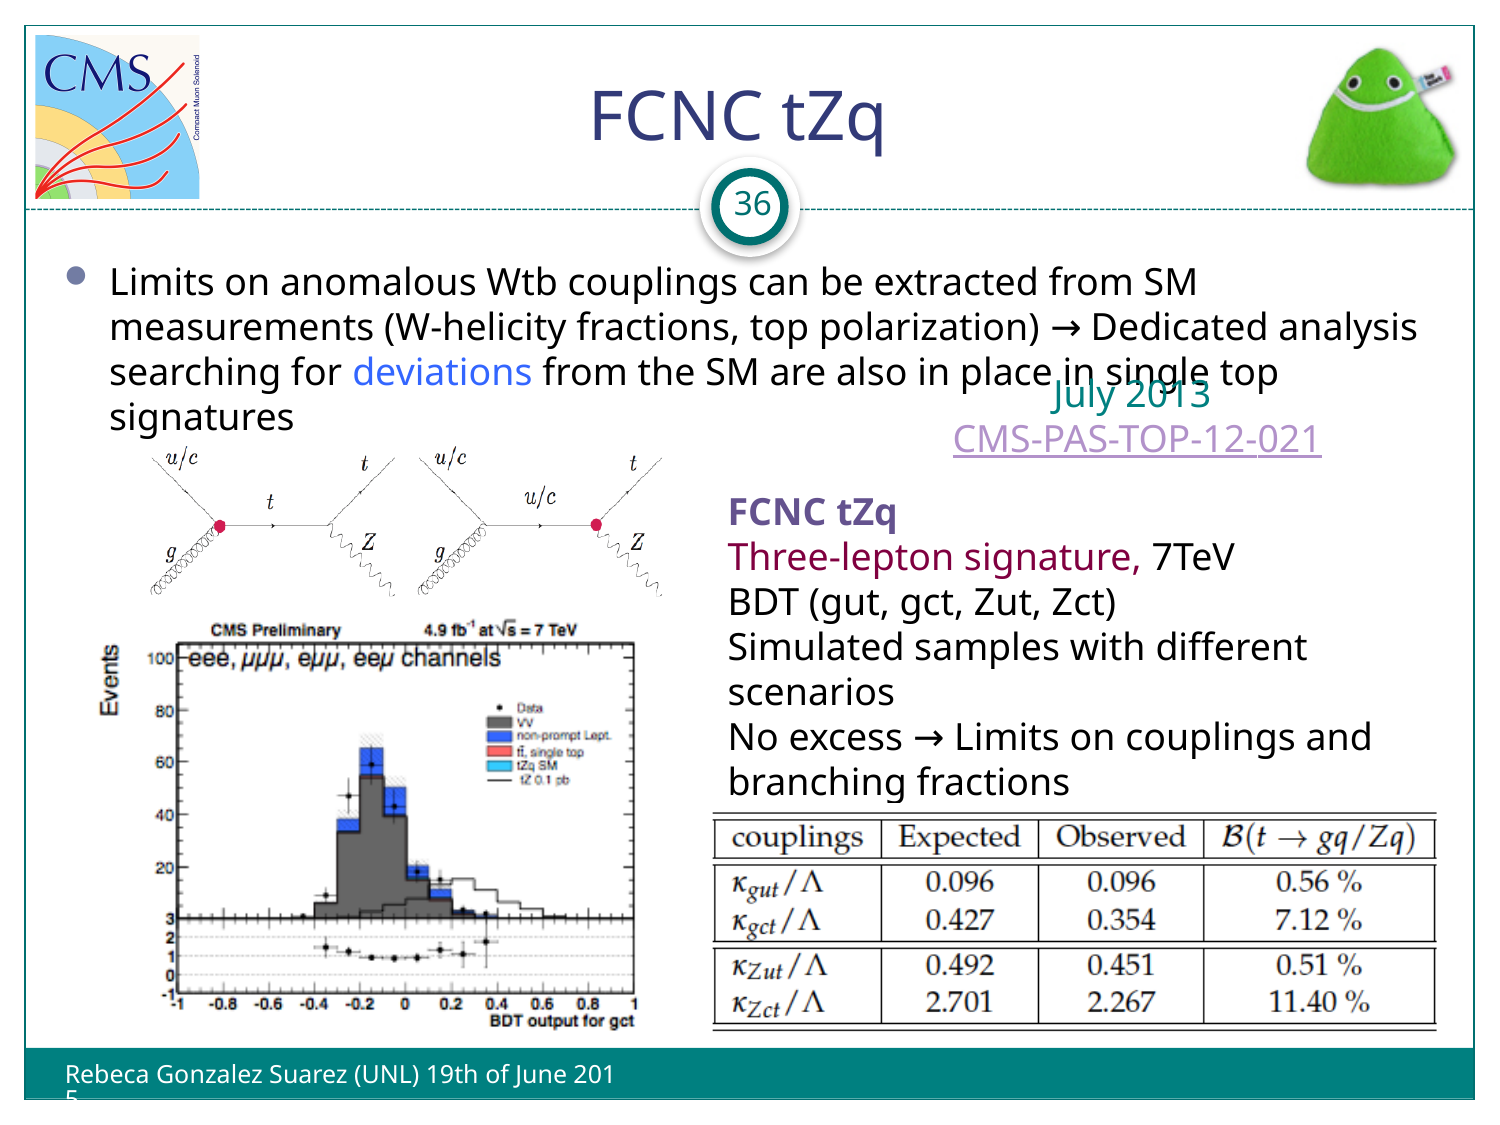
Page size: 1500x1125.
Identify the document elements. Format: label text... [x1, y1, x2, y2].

picture [35, 35, 200, 199]
picture [1295, 42, 1467, 196]
list Limits on anomalous Wtb couplings can be extracted from SM measurements (W-helicity fractions, top polarization) → Dedicated analysis searching for deviations from the SM are also in place in single top signatures [49, 250, 1445, 1001]
slide_number 36 [715, 168, 791, 241]
text_box FCNC tZq Three-lepton signature, 7TeV BDT (gut, gct, Zut, Zct) Simulated samples with different scenarios No excess → Limits on couplings and branching fractions [712, 480, 1445, 801]
picture [701, 802, 1445, 1039]
title FCNC tZq [199, 37, 1296, 162]
text_box July 2013 CMS-PAS-TOP-12-021 [790, 362, 1485, 474]
picture [93, 432, 680, 1045]
footer Rebeca Gonzalez Suarez (UNL) 19th of June 2015 [50, 1051, 638, 1112]
